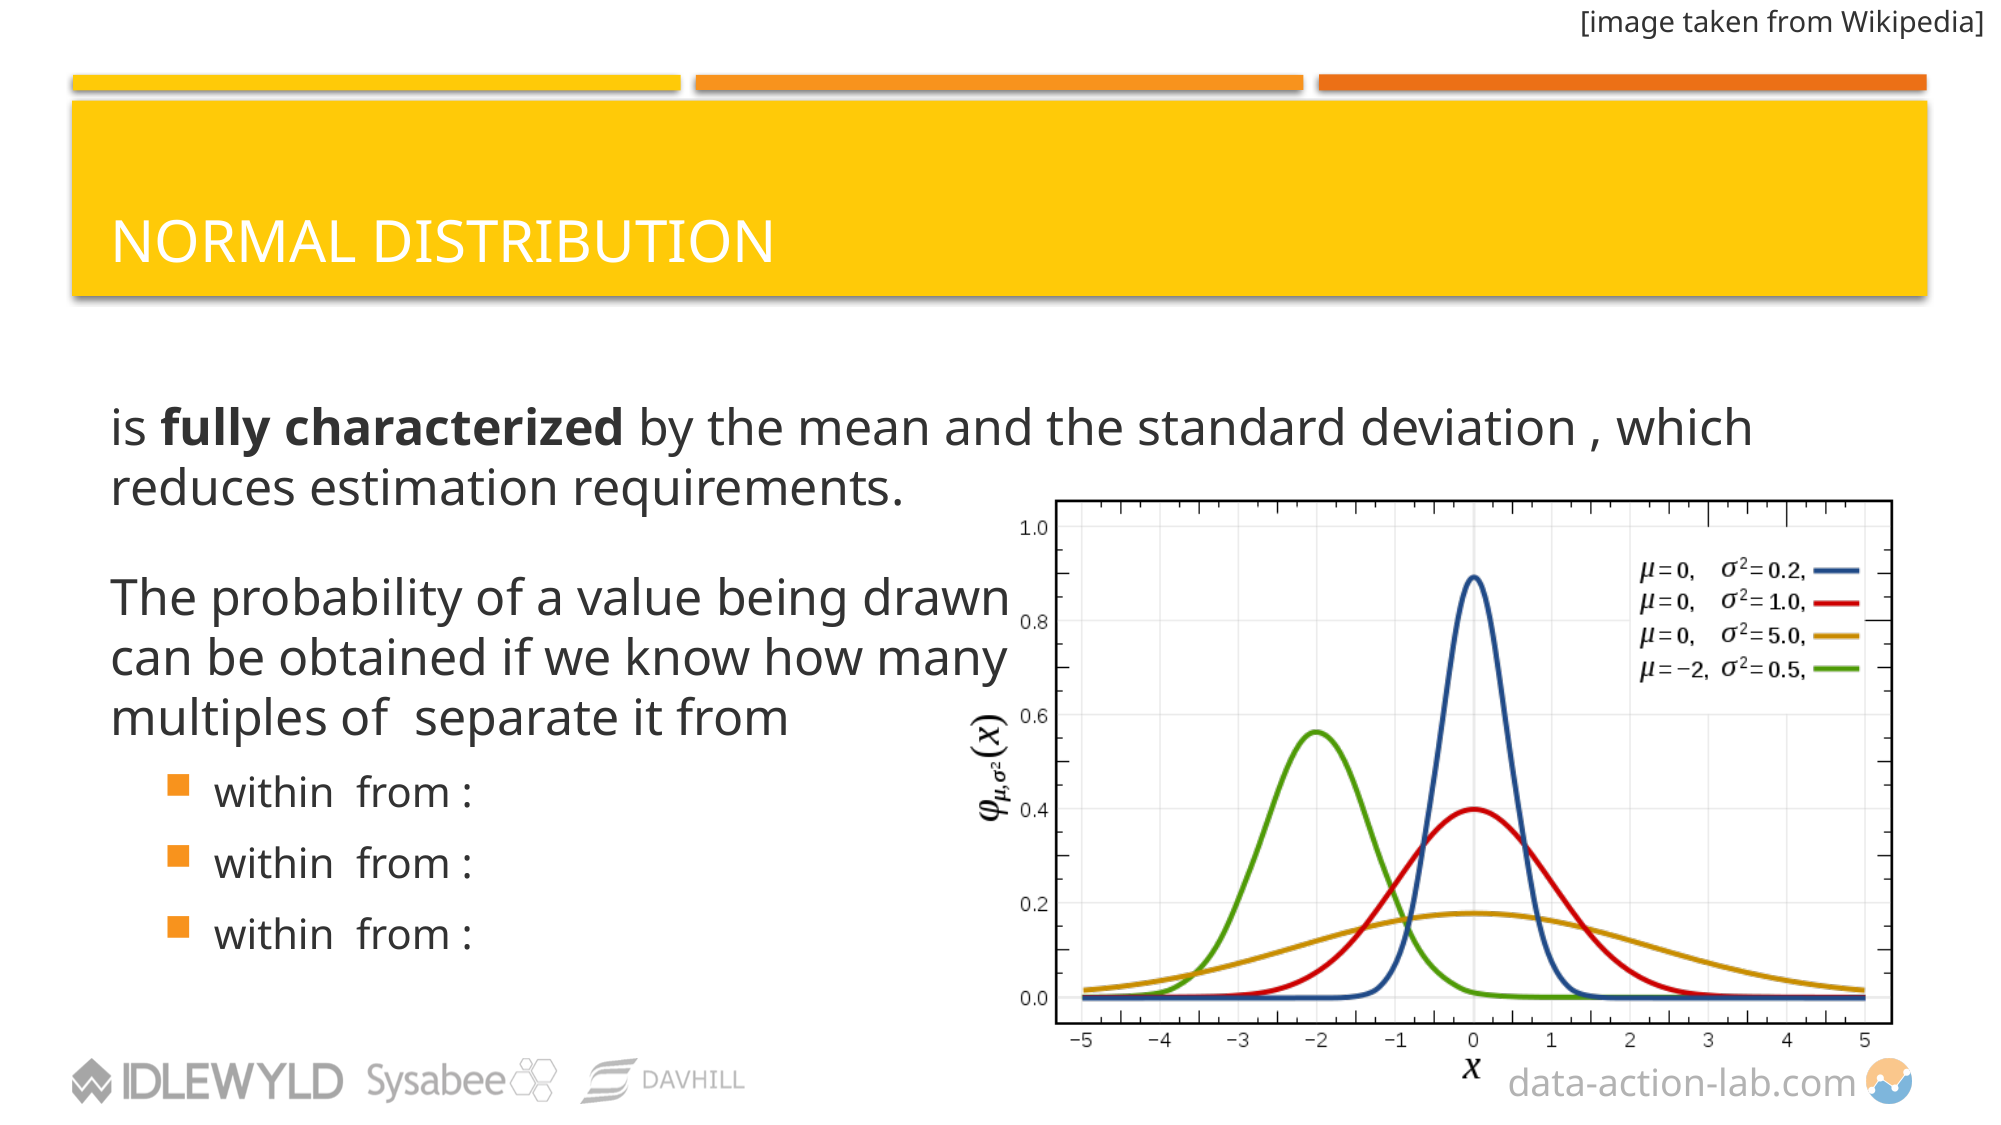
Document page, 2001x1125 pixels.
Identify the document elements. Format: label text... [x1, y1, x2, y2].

text_box [107, 544, 966, 1125]
text_box [image taken from Wikipedia] [1463, 0, 2000, 49]
picture [72, 1058, 107, 1104]
title Normal Distribution [95, 115, 1905, 282]
picture [964, 488, 1906, 1090]
